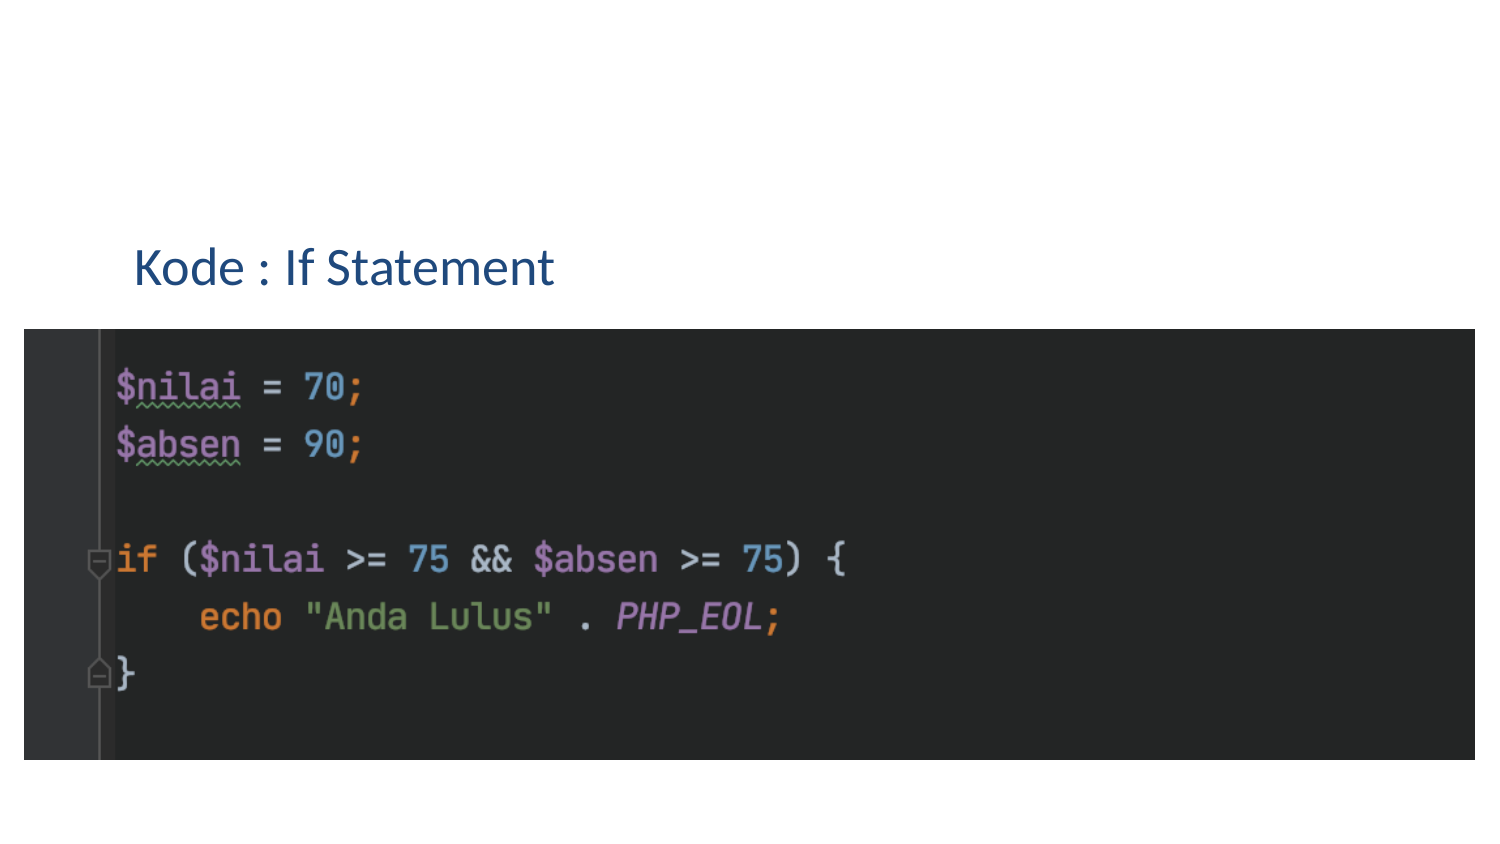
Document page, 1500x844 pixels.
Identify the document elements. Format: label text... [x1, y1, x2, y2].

picture [24, 328, 1476, 760]
title Kode : If Statement [119, 216, 1381, 305]
